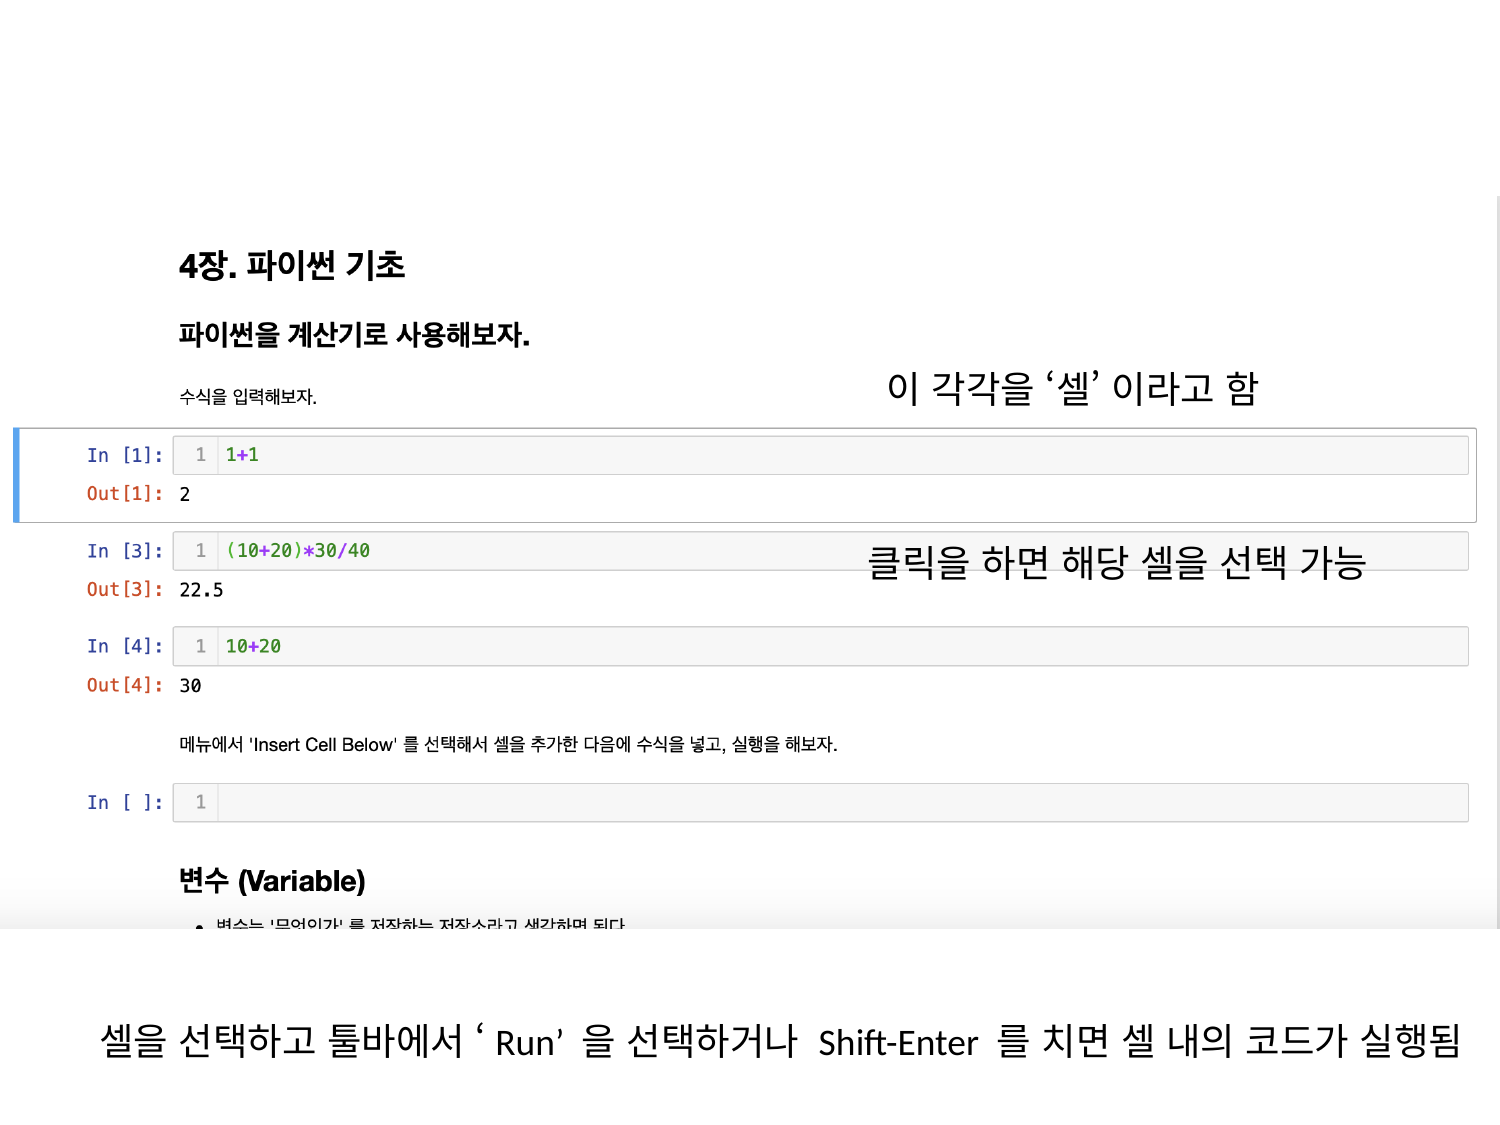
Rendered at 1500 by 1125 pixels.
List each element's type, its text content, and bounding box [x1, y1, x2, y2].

picture [0, 196, 1500, 929]
text_box 셀을 선택하고 툴바에서 ‘Run’ 을 선택하거나 Shift-Enter 를 치면 셀 내의 코드가 실행됨 [84, 1010, 1479, 1071]
